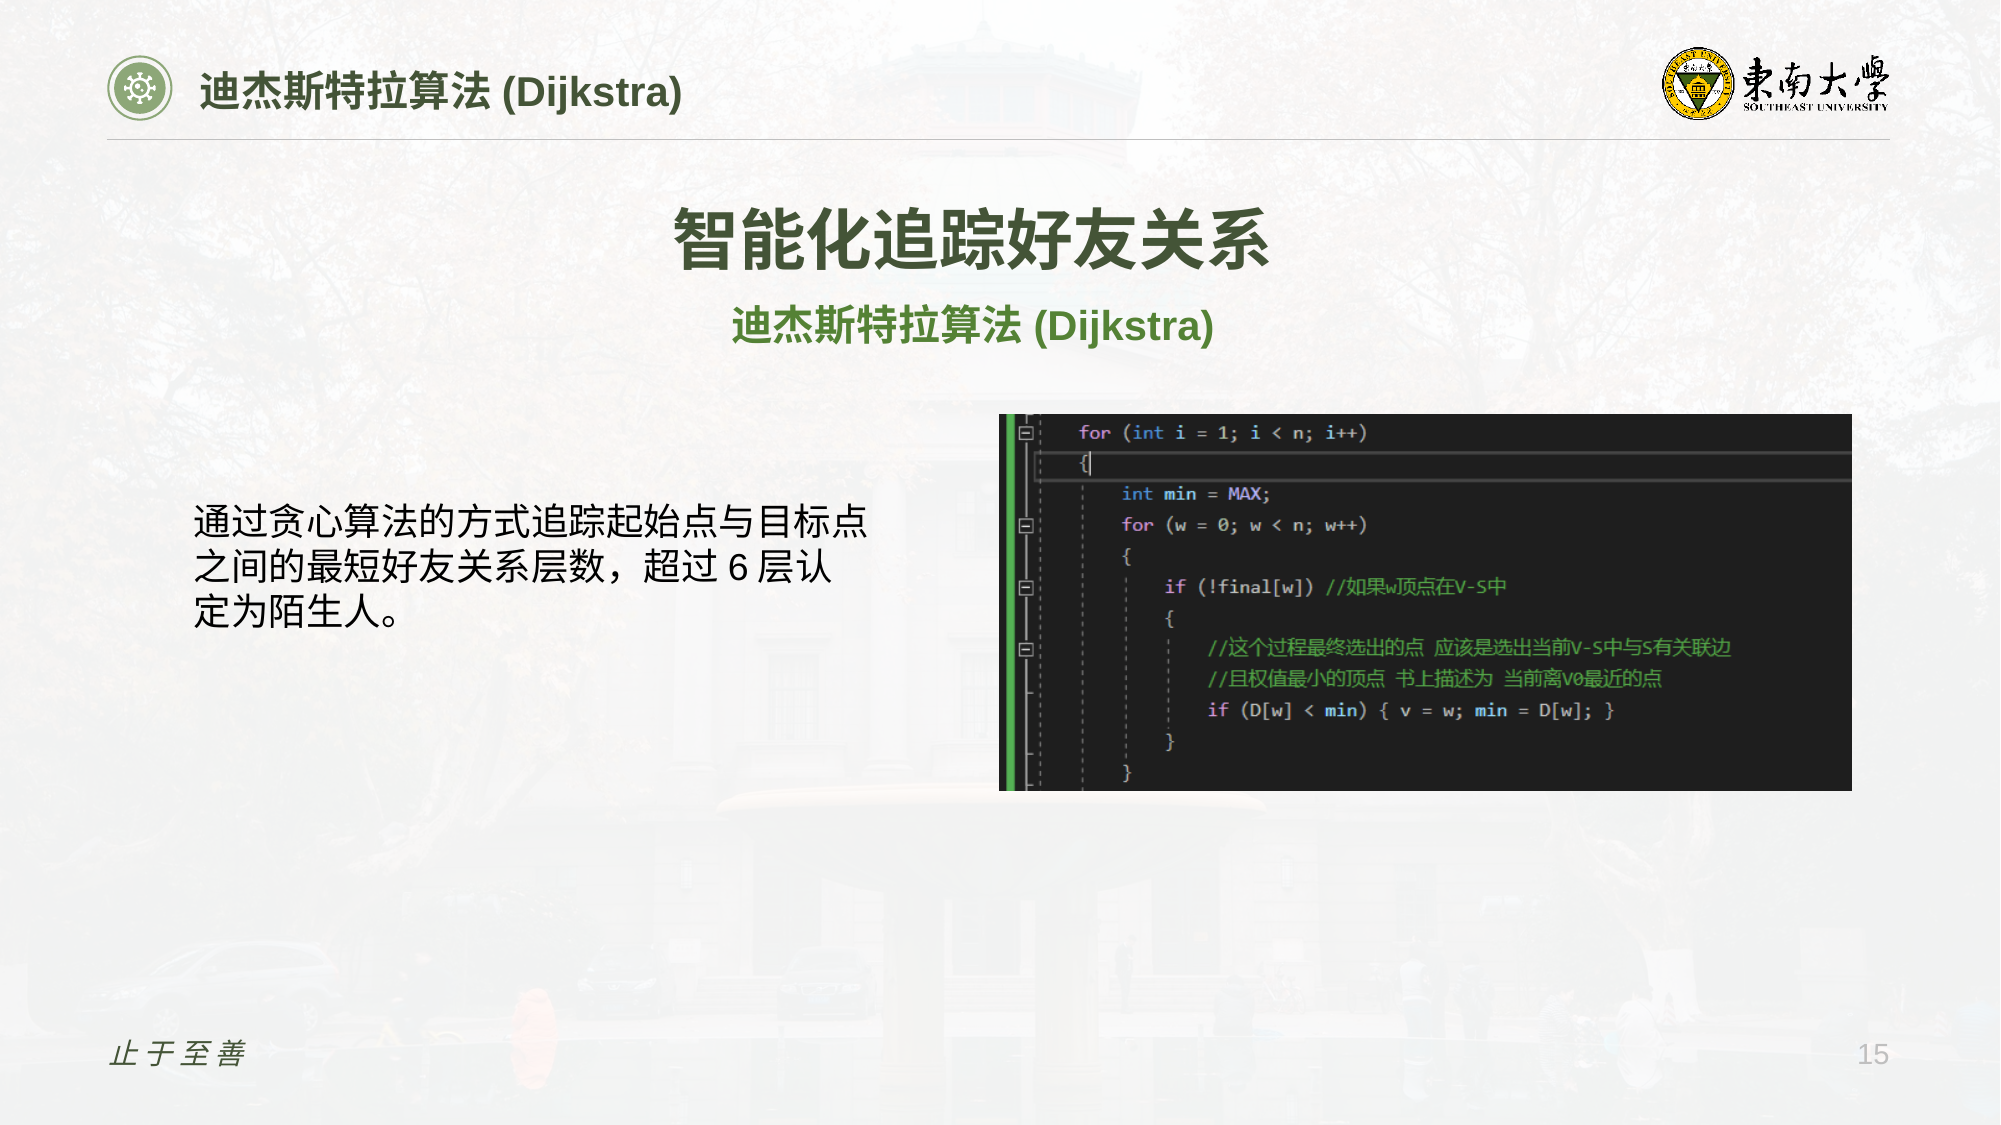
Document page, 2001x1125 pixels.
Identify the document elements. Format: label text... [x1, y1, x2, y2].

text_box 通过贪心算法的方式追踪起始点与目标点之间的最短好友关系层数，超过6层认定为陌生人。 [179, 490, 885, 641]
slide_number 15 [1439, 1022, 1890, 1083]
slide_number 止于至善 [108, 1022, 657, 1083]
list 迪杰斯特拉算法(Dijkstra) [199, 56, 1663, 195]
picture [999, 414, 1852, 791]
picture [1662, 47, 1889, 120]
list 智能化追踪好友关系 迪杰斯特拉算法(Dijkstra) [474, 190, 1473, 471]
